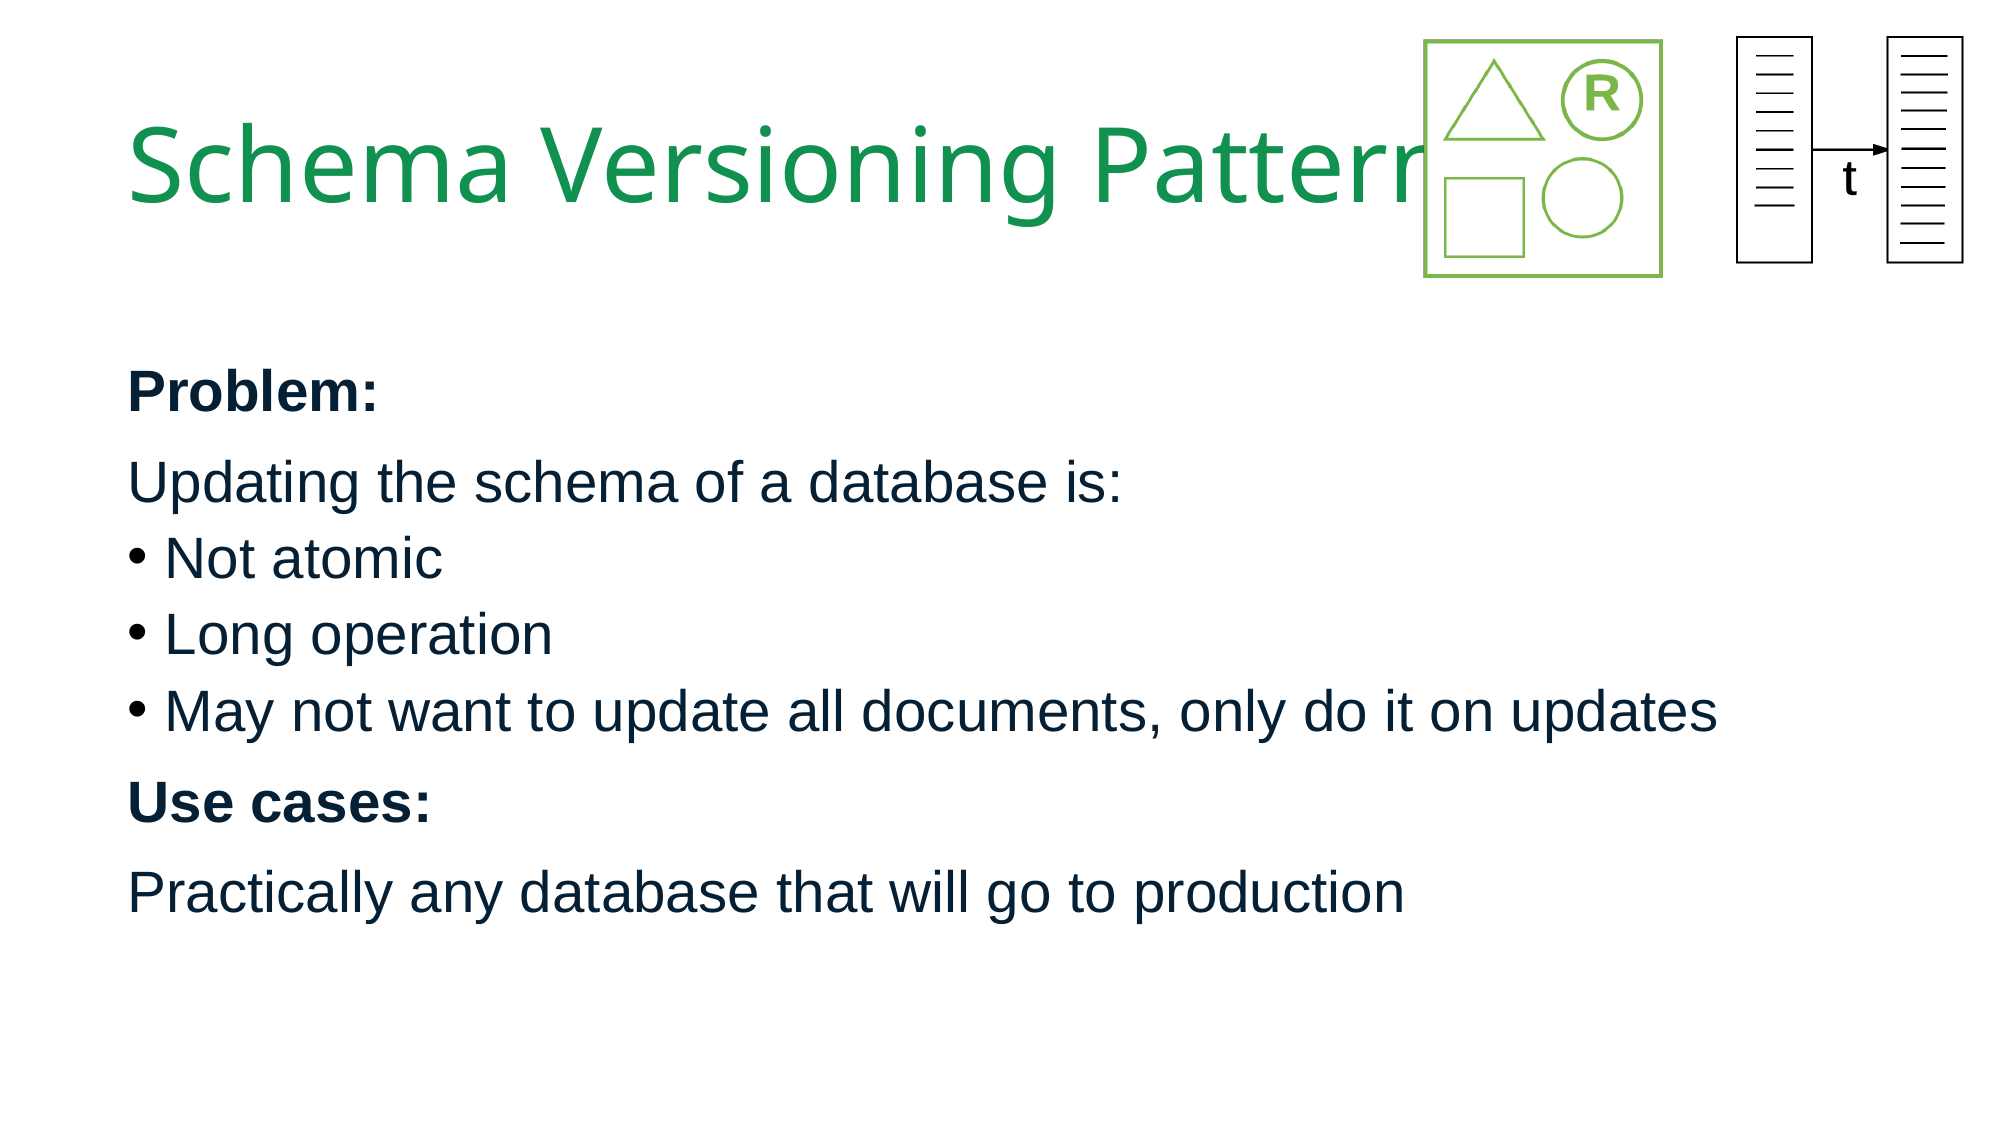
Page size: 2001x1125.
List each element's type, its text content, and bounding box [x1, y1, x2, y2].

text_box Problem: Updating the schema of a database is: Not atomic Long operation May not want to update all documents, only do it on updates Use cases: Practically any database that will go to production [112, 346, 1897, 983]
picture [1386, 0, 2000, 315]
title Schema Versioning Pattern [112, 103, 1381, 231]
